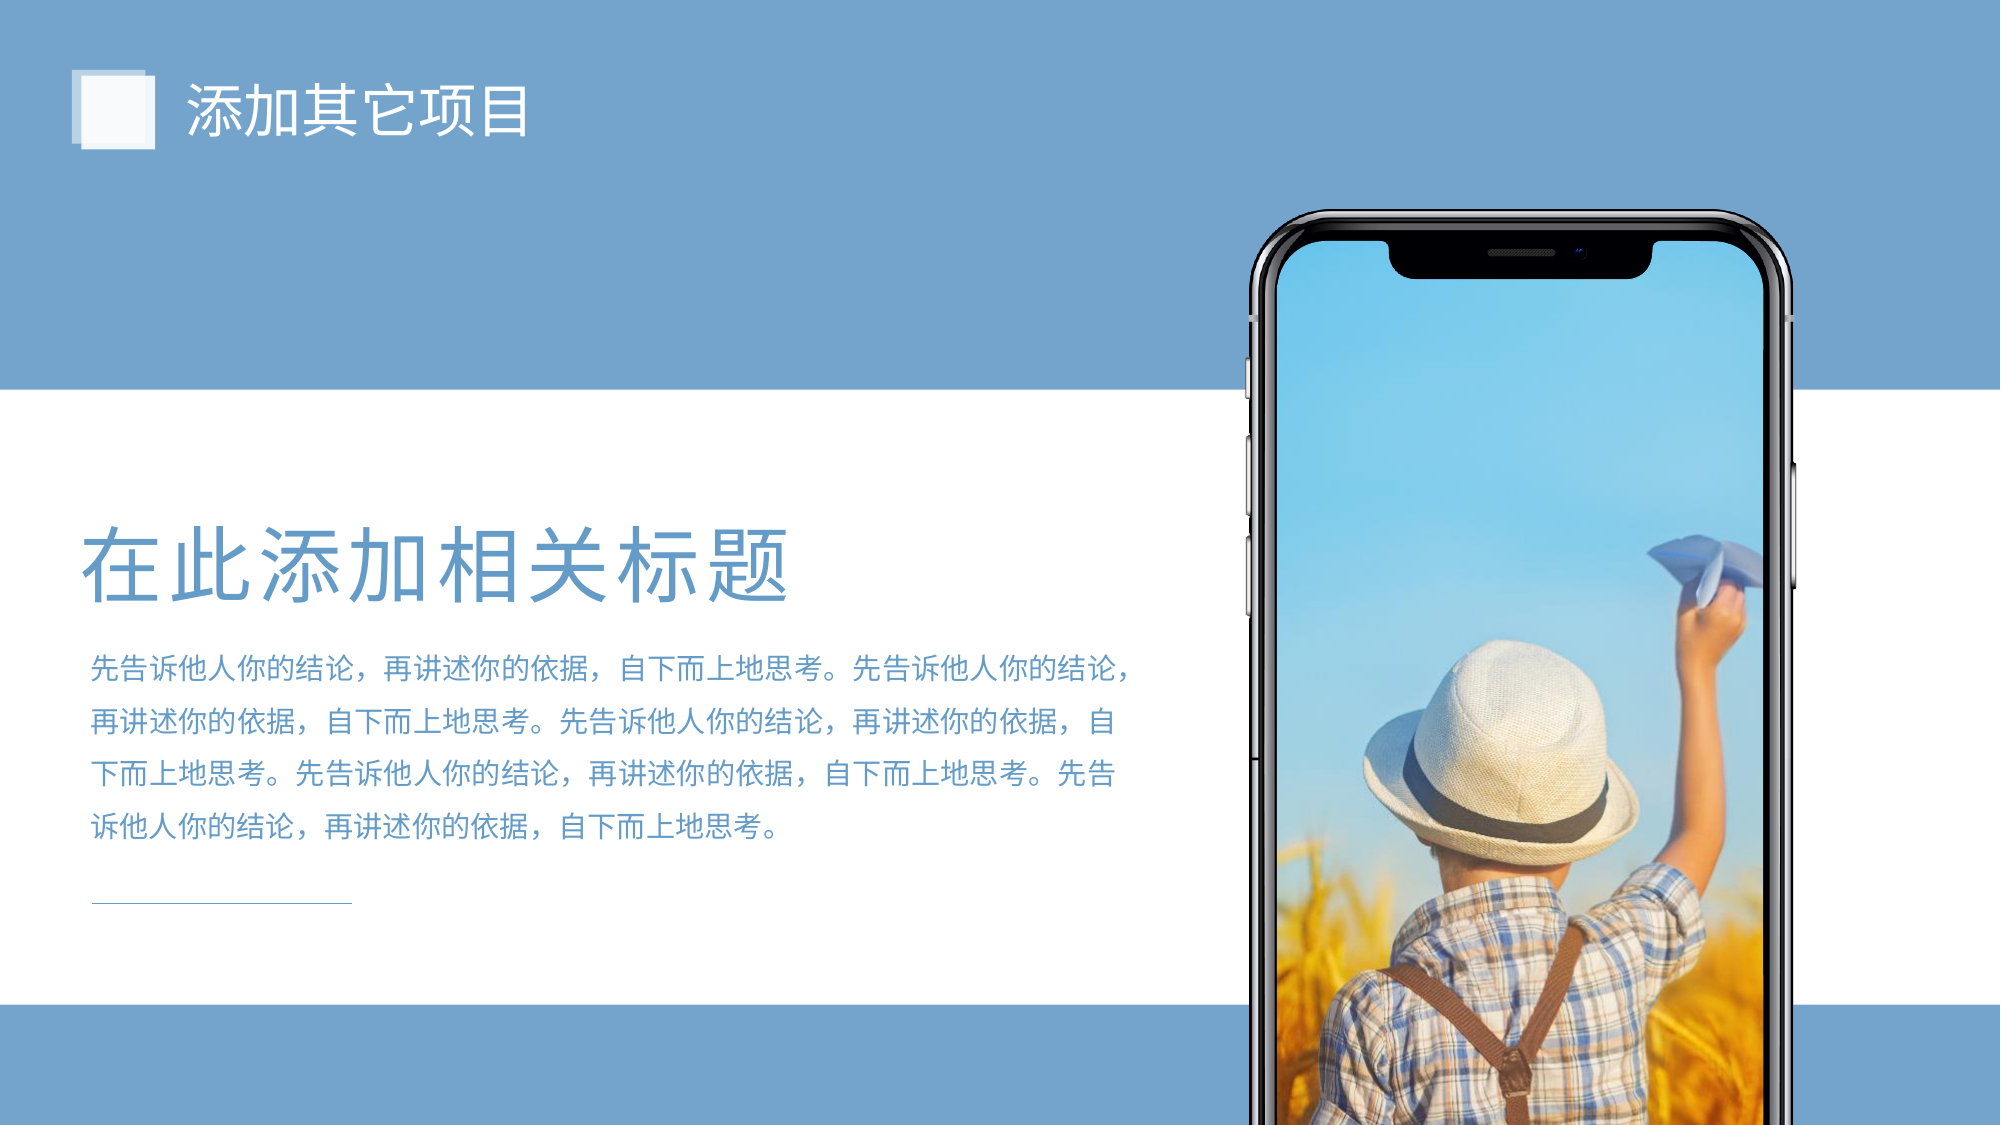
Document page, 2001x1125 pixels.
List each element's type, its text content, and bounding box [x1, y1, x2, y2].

text_box 在此添加相关标题 [25, 505, 844, 621]
text_box [0, 388, 1245, 1006]
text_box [71, 66, 568, 153]
text_box [1797, 388, 2000, 1006]
text_box 先告诉他人你的结论，再讲述你的依据，自下而上地思考。先告诉他人你的结论，再讲述你的依据，自下而上地思考。先告诉他人你的结论，再讲述你的依据，自下而上地思考。先告诉他人你的结论，再讲述你的依据，自下而上地思考。先告诉他人你的结论，再讲述你的依据，自下而上地思考。 [75, 625, 1132, 851]
picture [1245, 209, 1797, 1125]
